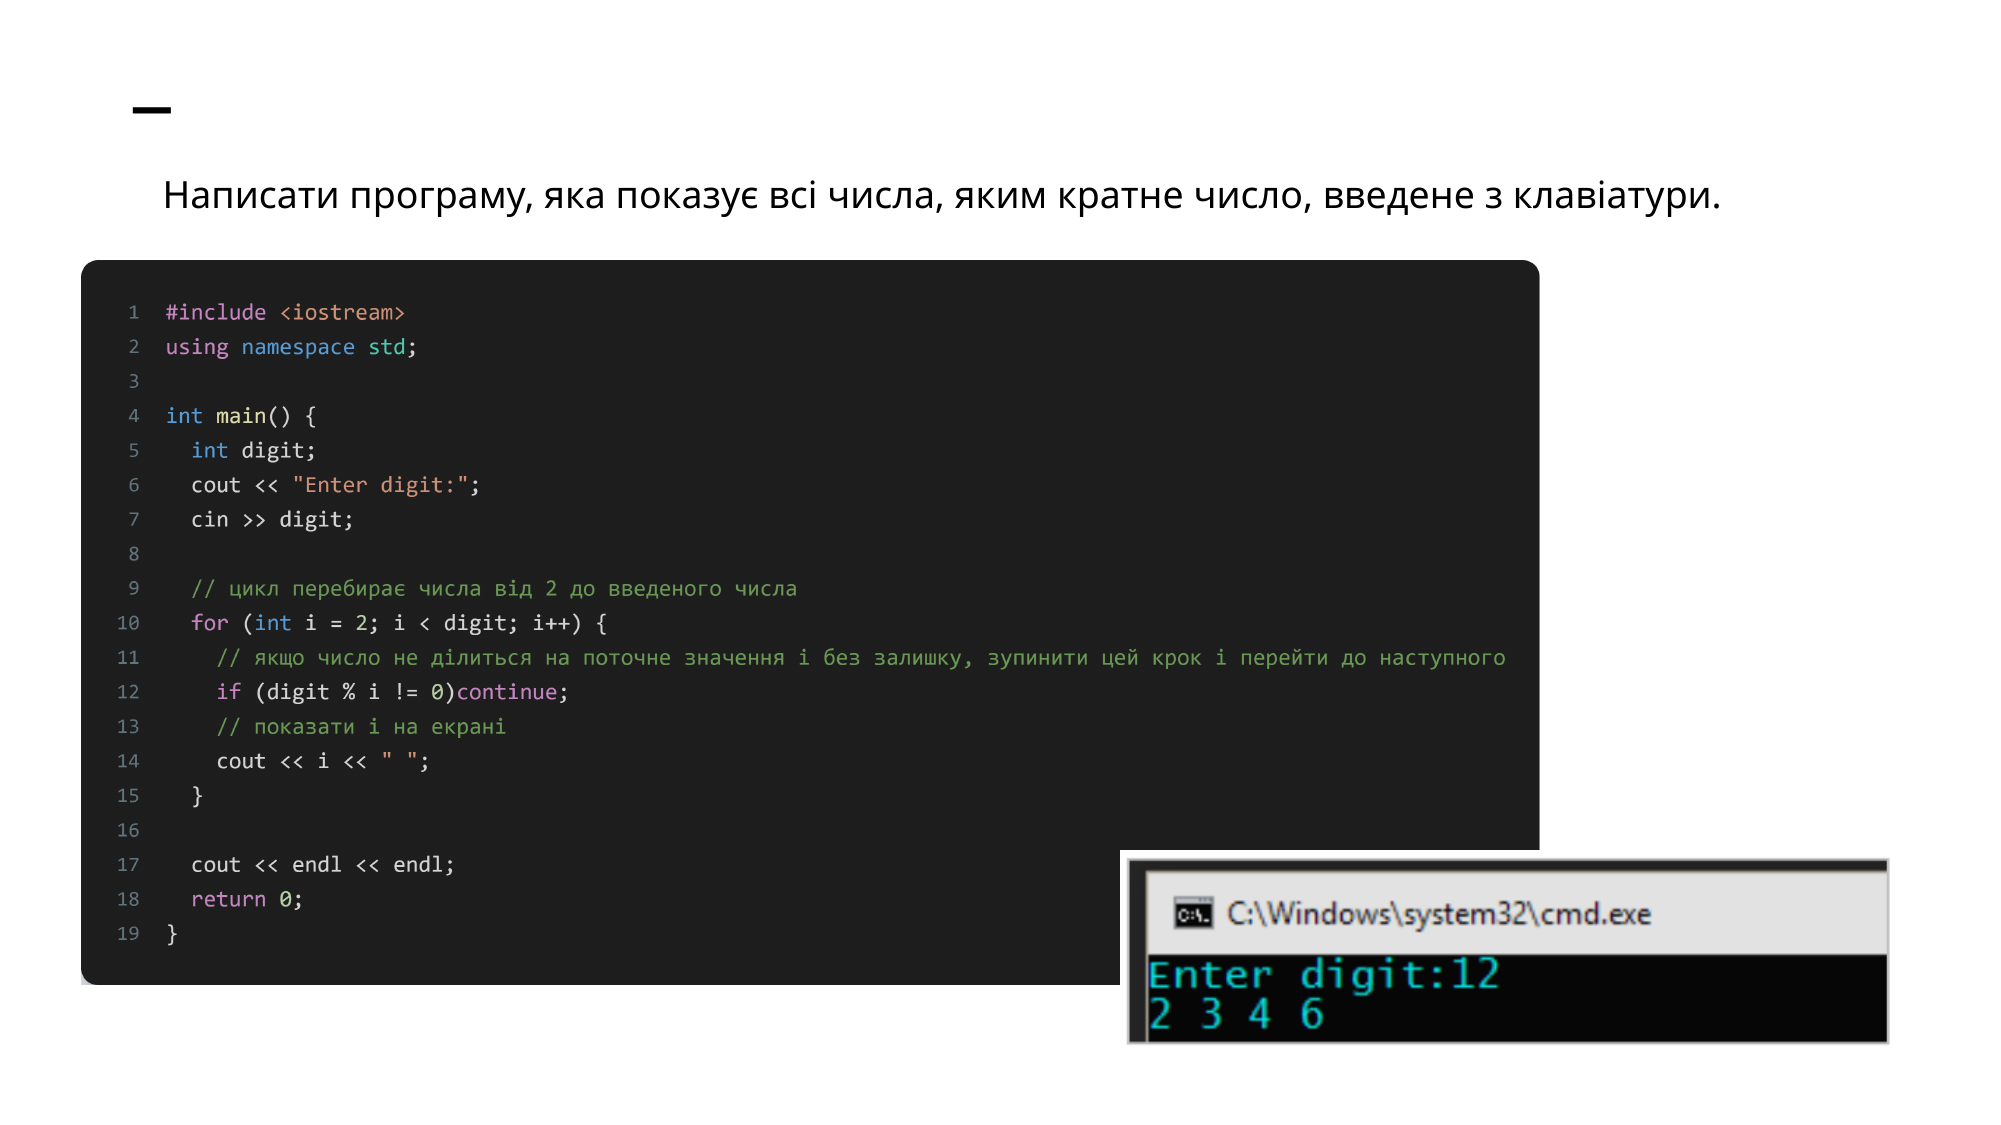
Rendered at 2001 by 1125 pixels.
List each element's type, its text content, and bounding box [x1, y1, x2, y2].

picture [80, 260, 1894, 1053]
title _ [0, 0, 2000, 140]
list Написати програму, яка показує всі числа, яким кратне число, введене з клавіатури. [0, 140, 2000, 1125]
